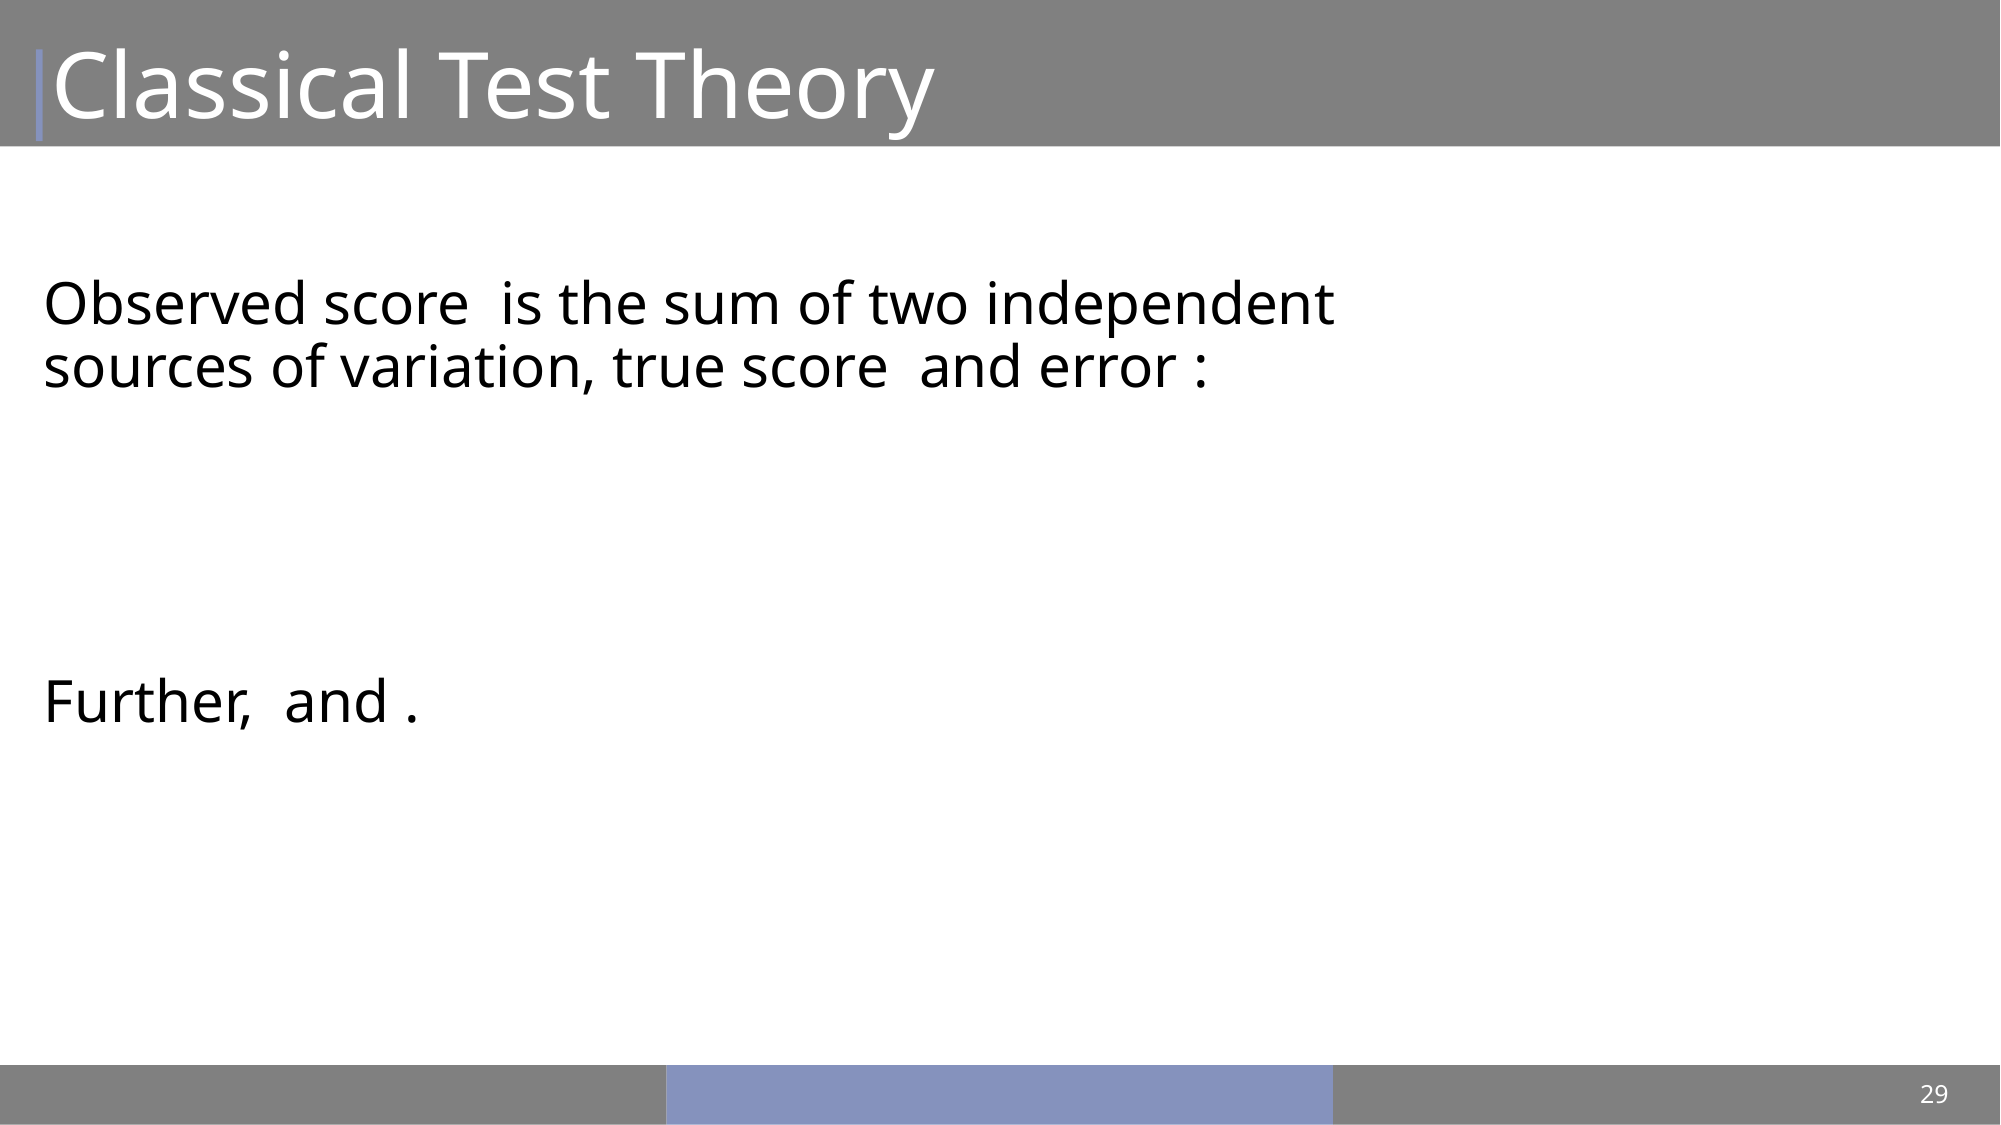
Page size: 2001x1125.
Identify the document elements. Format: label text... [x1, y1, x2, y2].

slide_number 29 [1513, 1065, 1964, 1125]
title Classical Test Theory [36, 30, 2000, 147]
